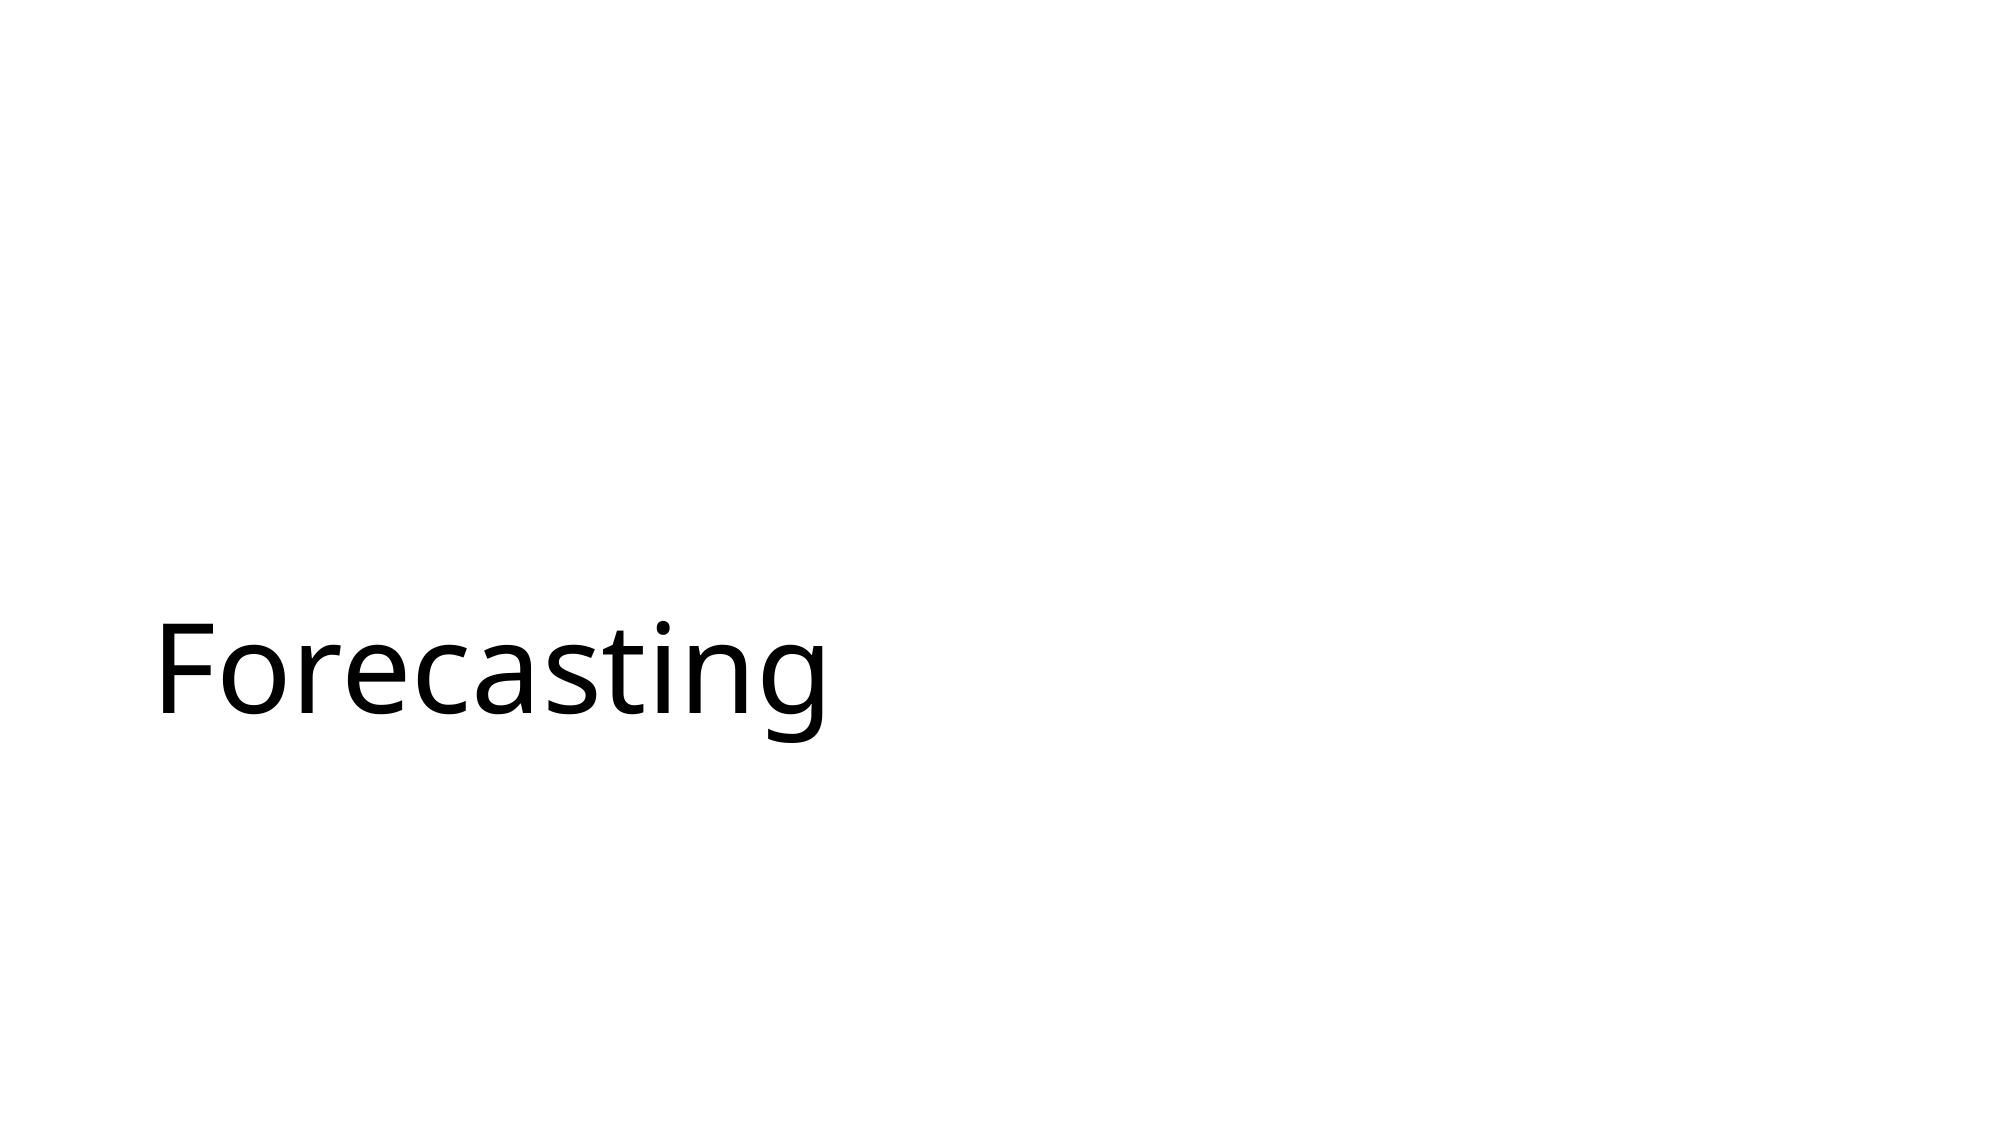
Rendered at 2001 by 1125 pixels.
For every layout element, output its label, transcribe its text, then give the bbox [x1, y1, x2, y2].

title Forecasting [136, 280, 1862, 749]
